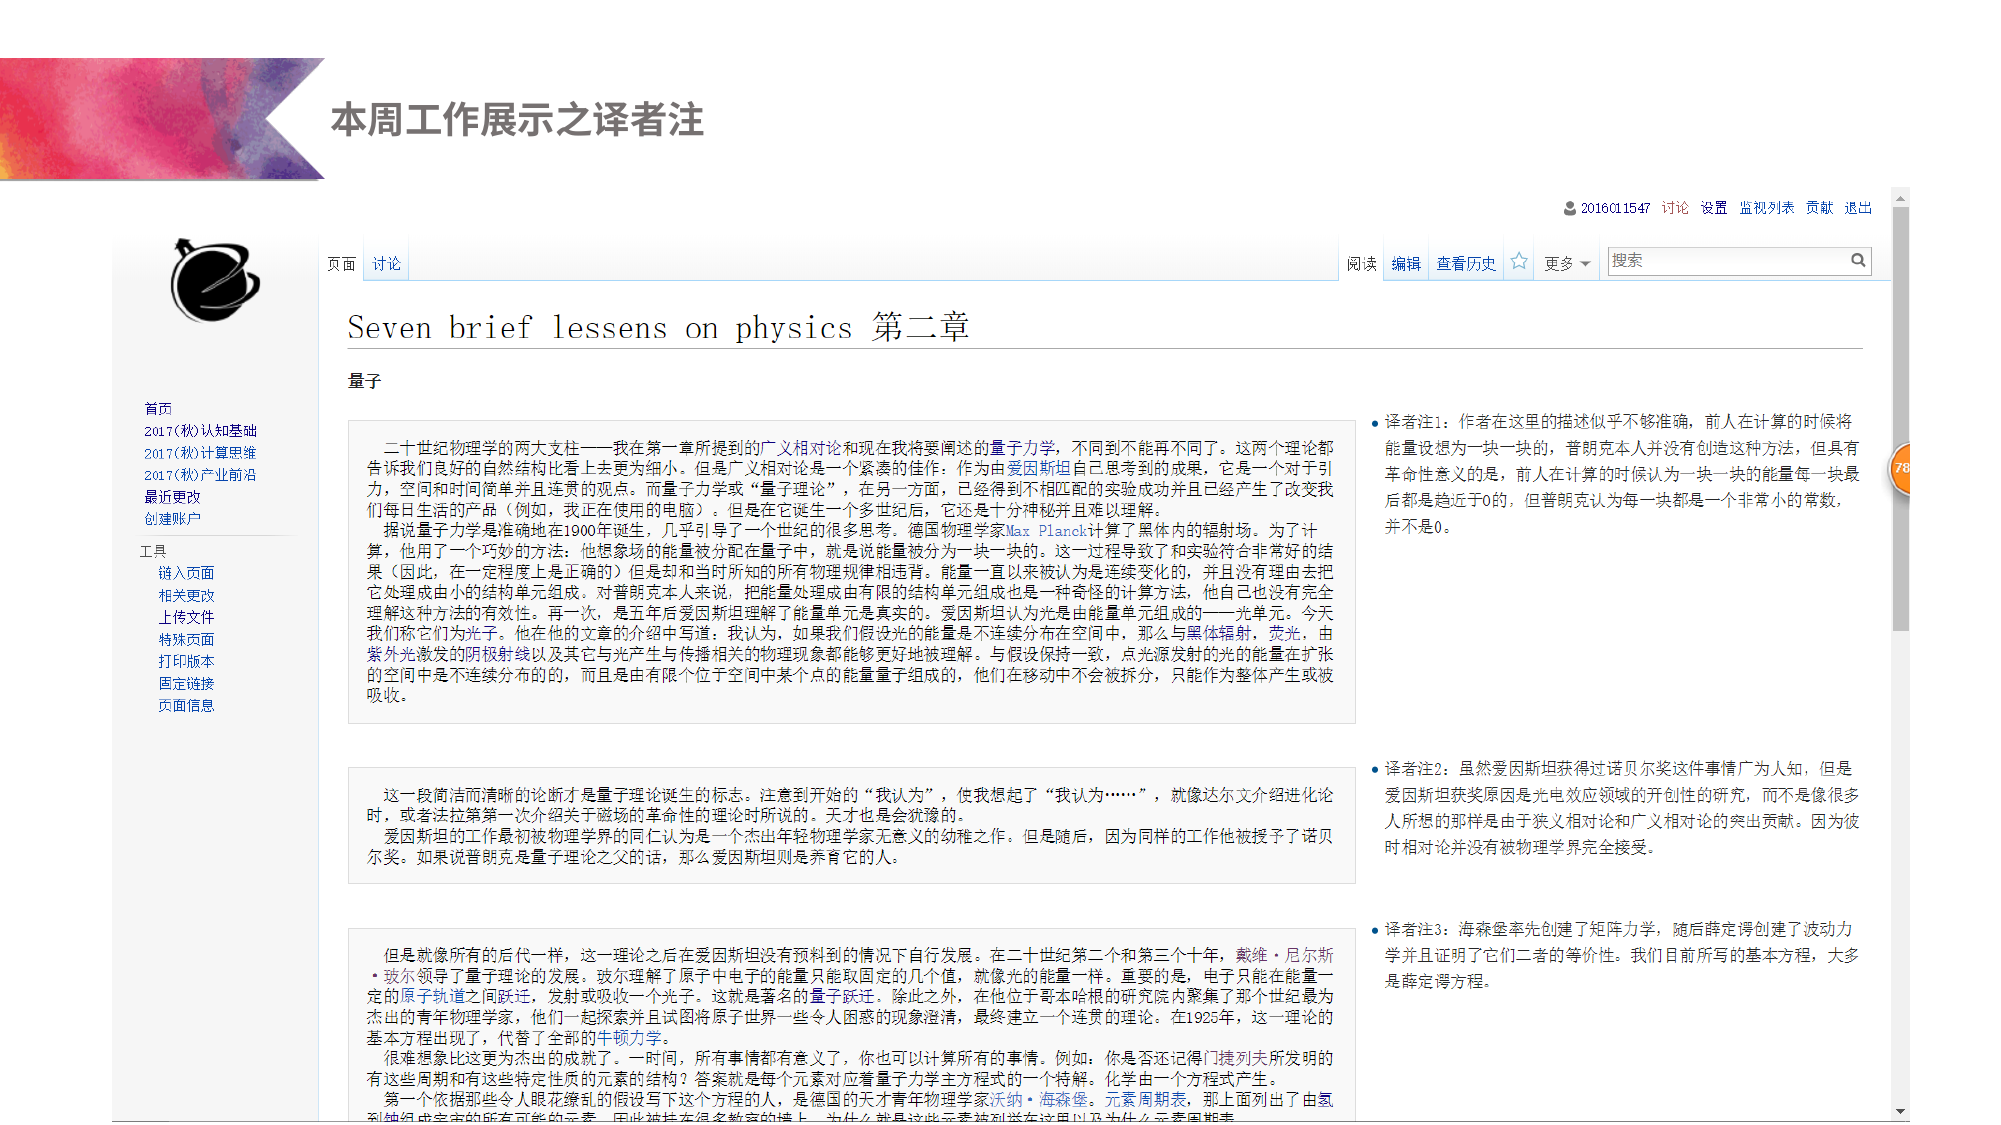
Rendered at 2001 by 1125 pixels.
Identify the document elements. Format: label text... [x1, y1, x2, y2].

picture [112, 187, 1911, 1122]
picture [0, 58, 326, 179]
text_box 本周工作展示之译者注 [329, 88, 721, 149]
